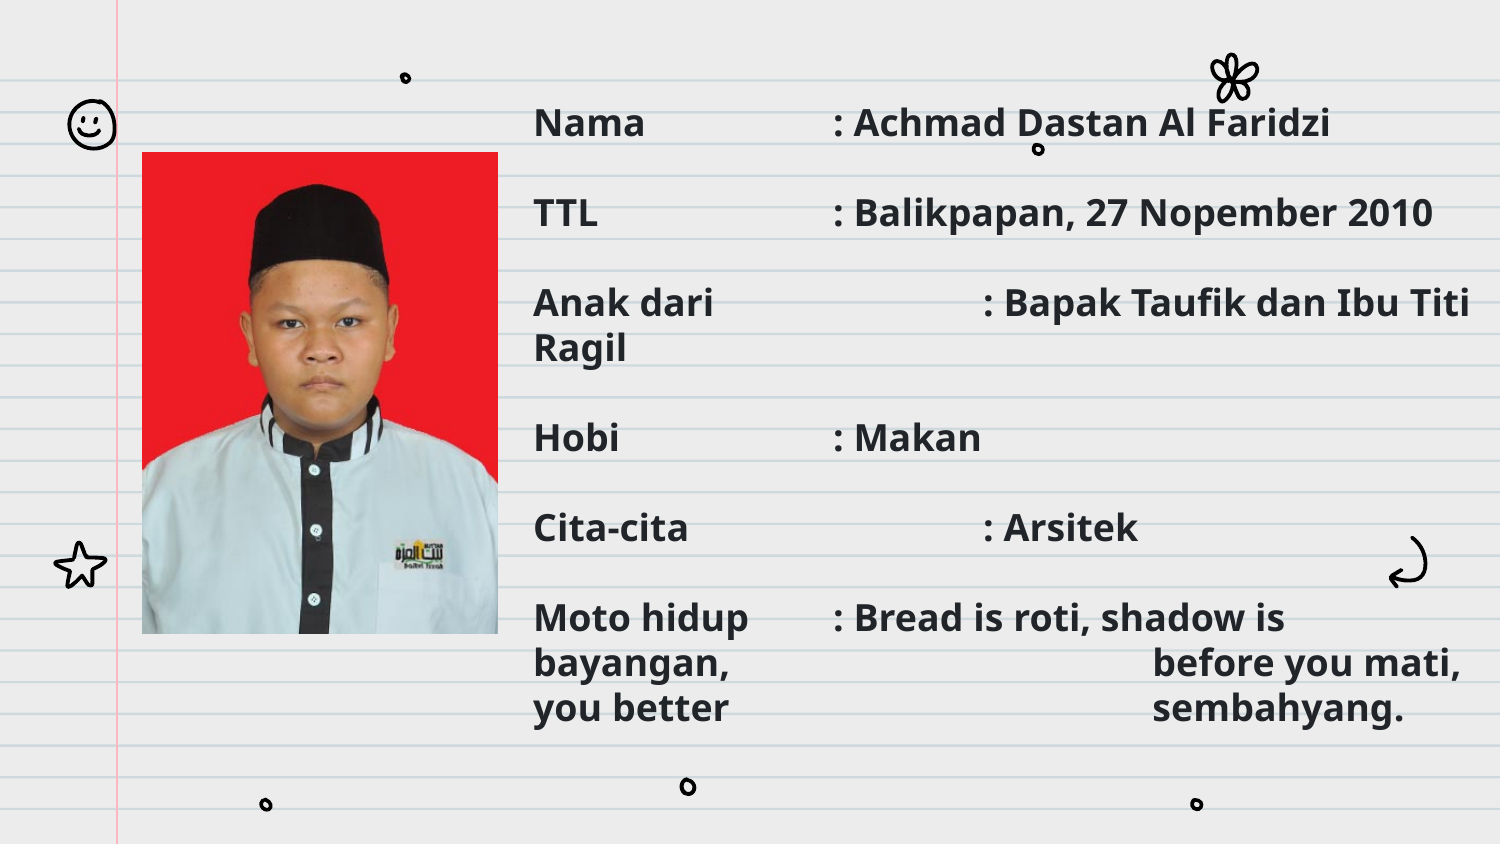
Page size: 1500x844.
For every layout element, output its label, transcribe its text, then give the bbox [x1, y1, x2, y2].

picture [141, 152, 498, 635]
title Nama : Achmad Dastan Al Faridzi TTL : Balikpapan, 27 Nopember 2010 Anak dari : Bapak Taufik dan Ibu Titi Ragil Hobi : Makan Cita-cita : Arsitek Moto hidup : Bread is roti, shadow is bayangan, before you mati, you better sembahyang. [518, 120, 1500, 753]
